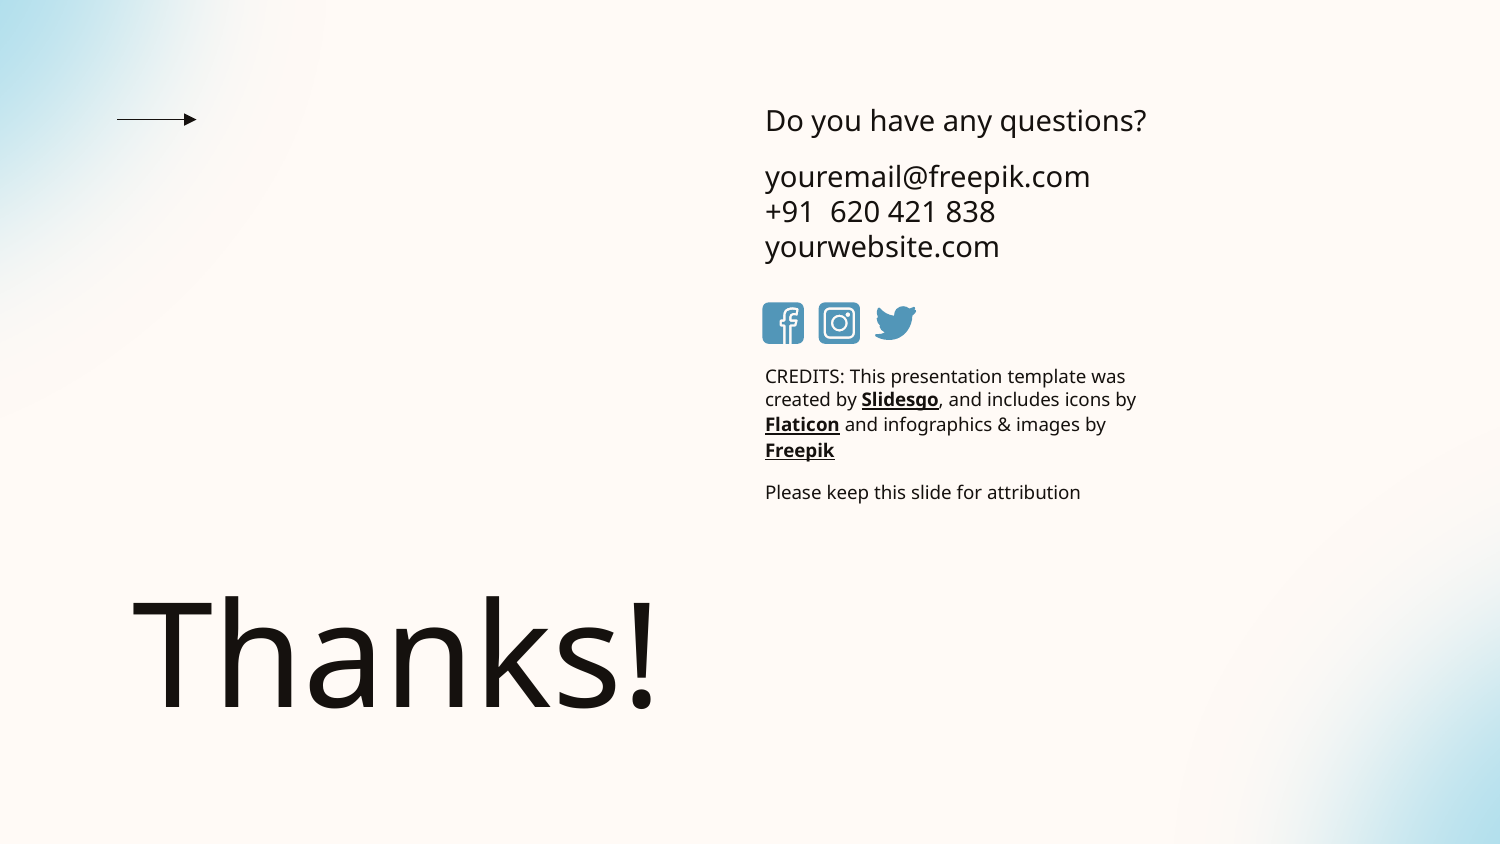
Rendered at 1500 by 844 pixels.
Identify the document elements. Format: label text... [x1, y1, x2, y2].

title Thanks! [117, 546, 750, 752]
picture [0, 0, 673, 742]
text_box Please keep this slide for attribution [750, 471, 1191, 513]
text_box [818, 302, 861, 344]
subtitle Do you have any questions? youremail@freepik.com +91 620 421 838 yourwebsite.com [750, 87, 1191, 278]
picture [827, 102, 1500, 844]
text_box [762, 302, 805, 344]
text_box [875, 306, 917, 340]
